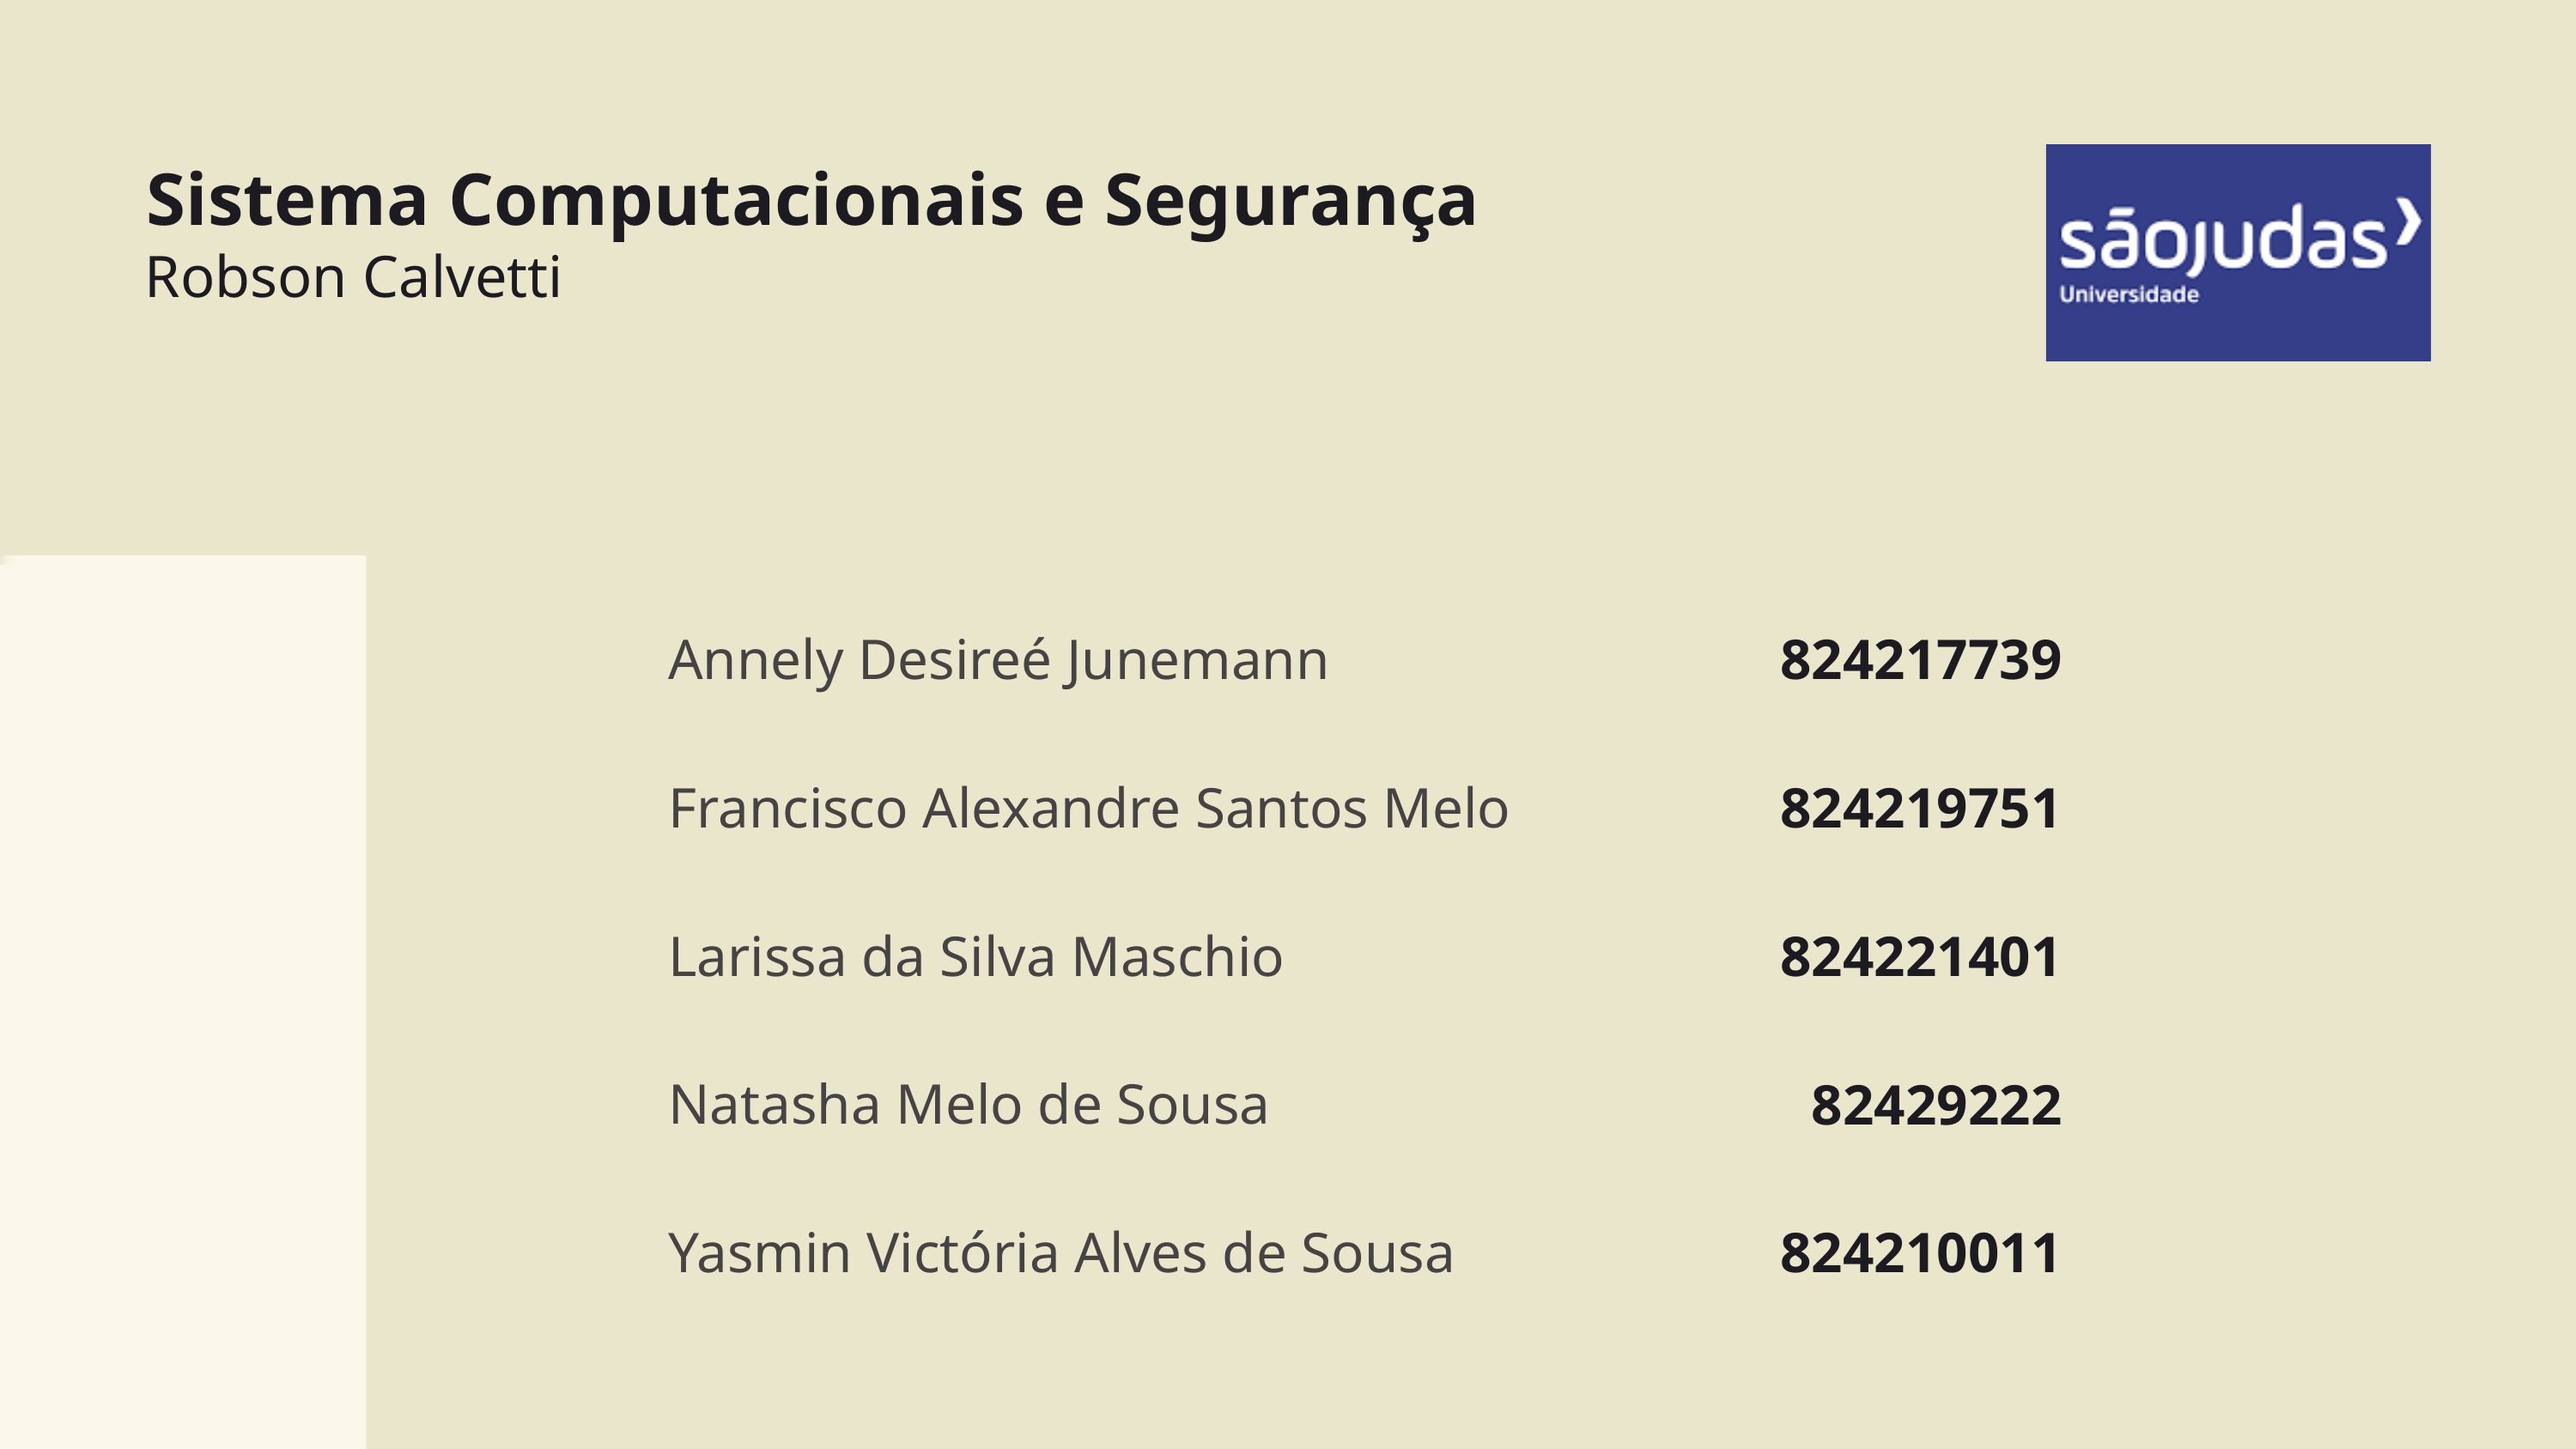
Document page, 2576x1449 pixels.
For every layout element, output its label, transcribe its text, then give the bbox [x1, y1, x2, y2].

text_box Yasmin Victória Alves de Sousa [668, 1206, 1666, 1283]
text_box Robson Calvetti [144, 252, 1242, 310]
text_box Larissa da Silva Maschio [668, 910, 1577, 988]
text_box Annely Desireé Junemann [668, 613, 1557, 691]
text_box [2045, 144, 2432, 362]
text_box 824219751 [1595, 761, 2063, 840]
text_box 82429222 [1663, 1058, 2063, 1137]
text_box 824221401 [1679, 910, 2063, 988]
text_box Natasha Melo de Sousa [668, 1058, 1485, 1136]
text_box [0, 555, 368, 1449]
text_box 824217739 [1557, 613, 2063, 691]
text_box Sistema Computacionais e Segurança [146, 167, 1627, 239]
text_box Francisco Alexandre Santos Melo [668, 761, 1595, 840]
text_box 824210011 [1666, 1206, 2063, 1283]
